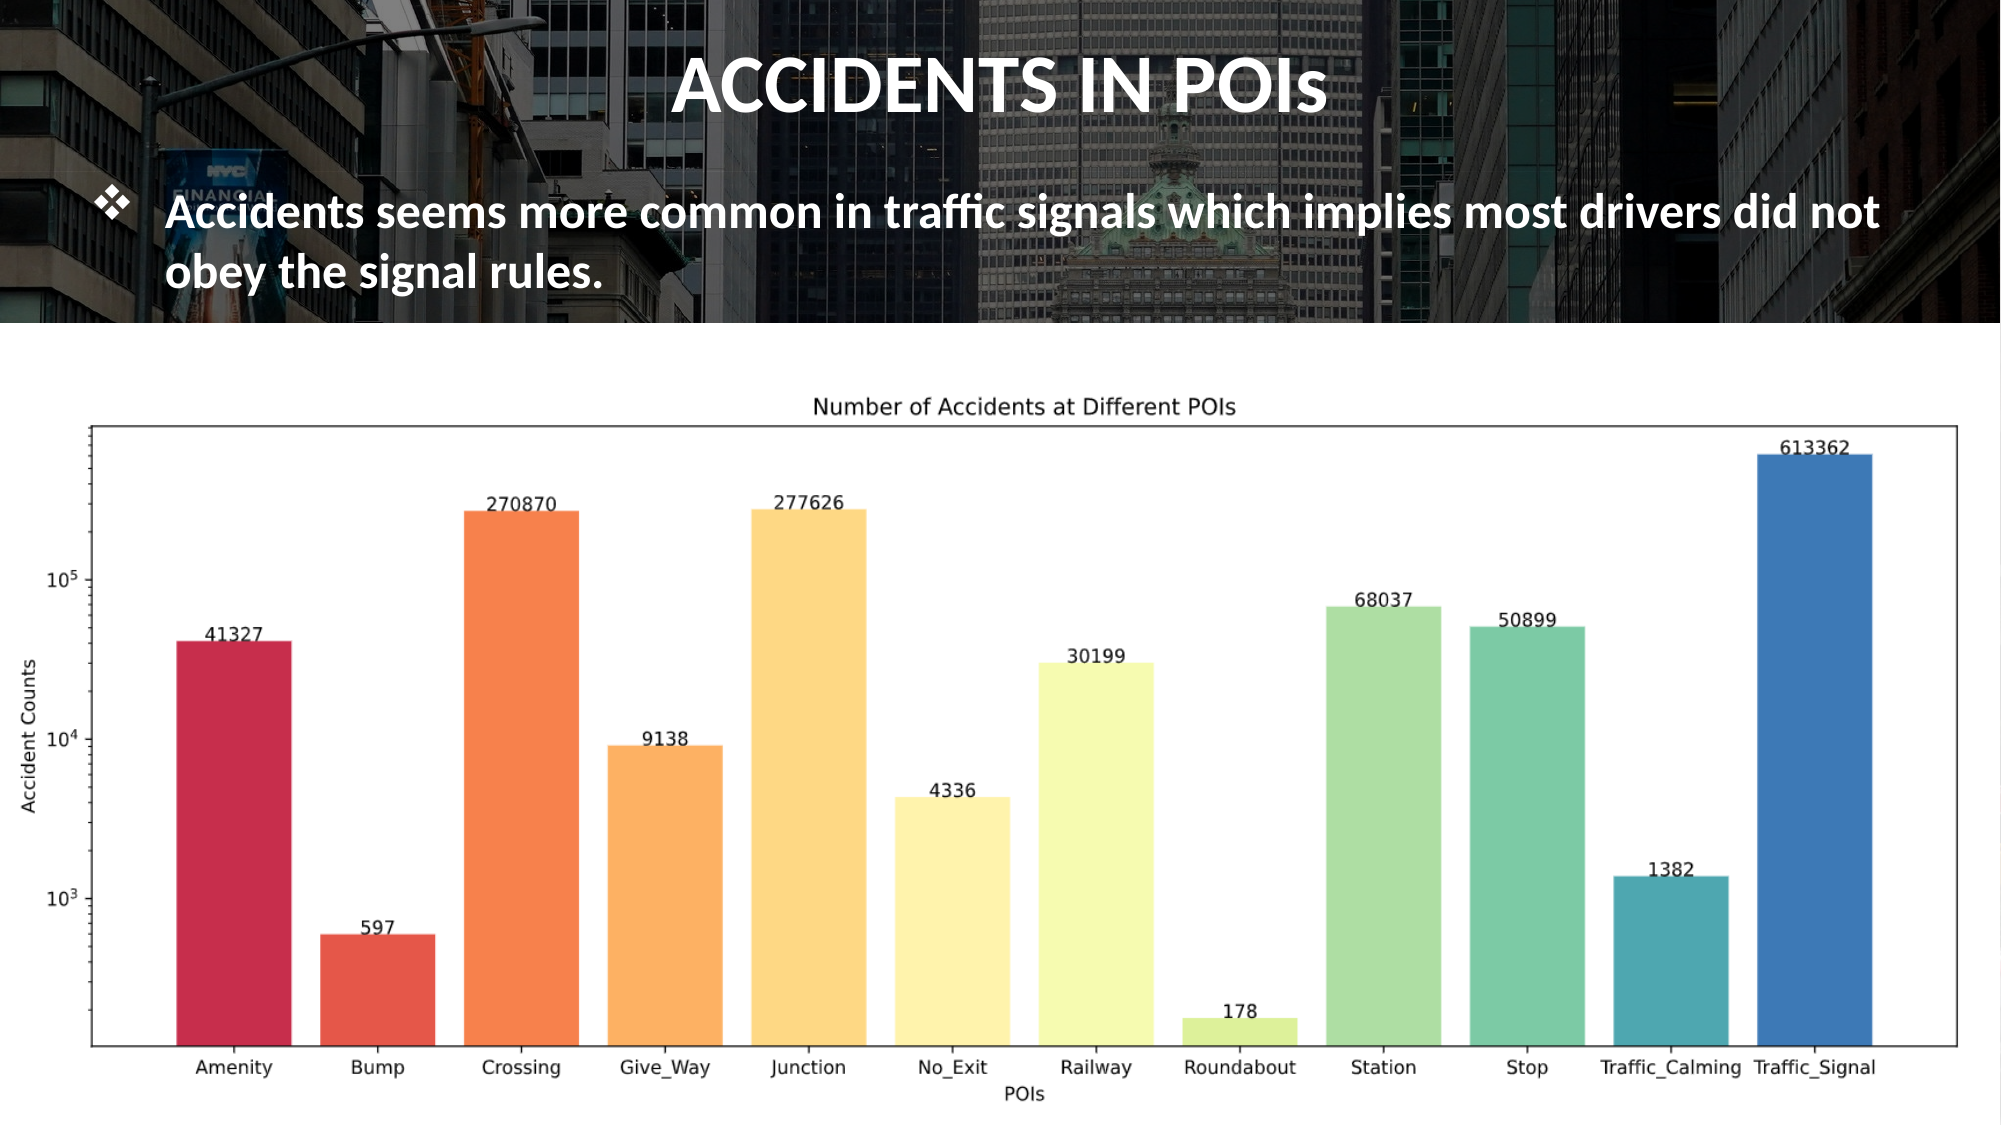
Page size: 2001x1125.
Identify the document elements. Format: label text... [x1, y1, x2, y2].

picture [0, 0, 2001, 1125]
title ACCIDENTS IN POIs [0, 0, 2000, 172]
text_box Accidents seems more common in traffic signals which implies most drivers did not obey the signal rules. [0, 172, 2000, 323]
